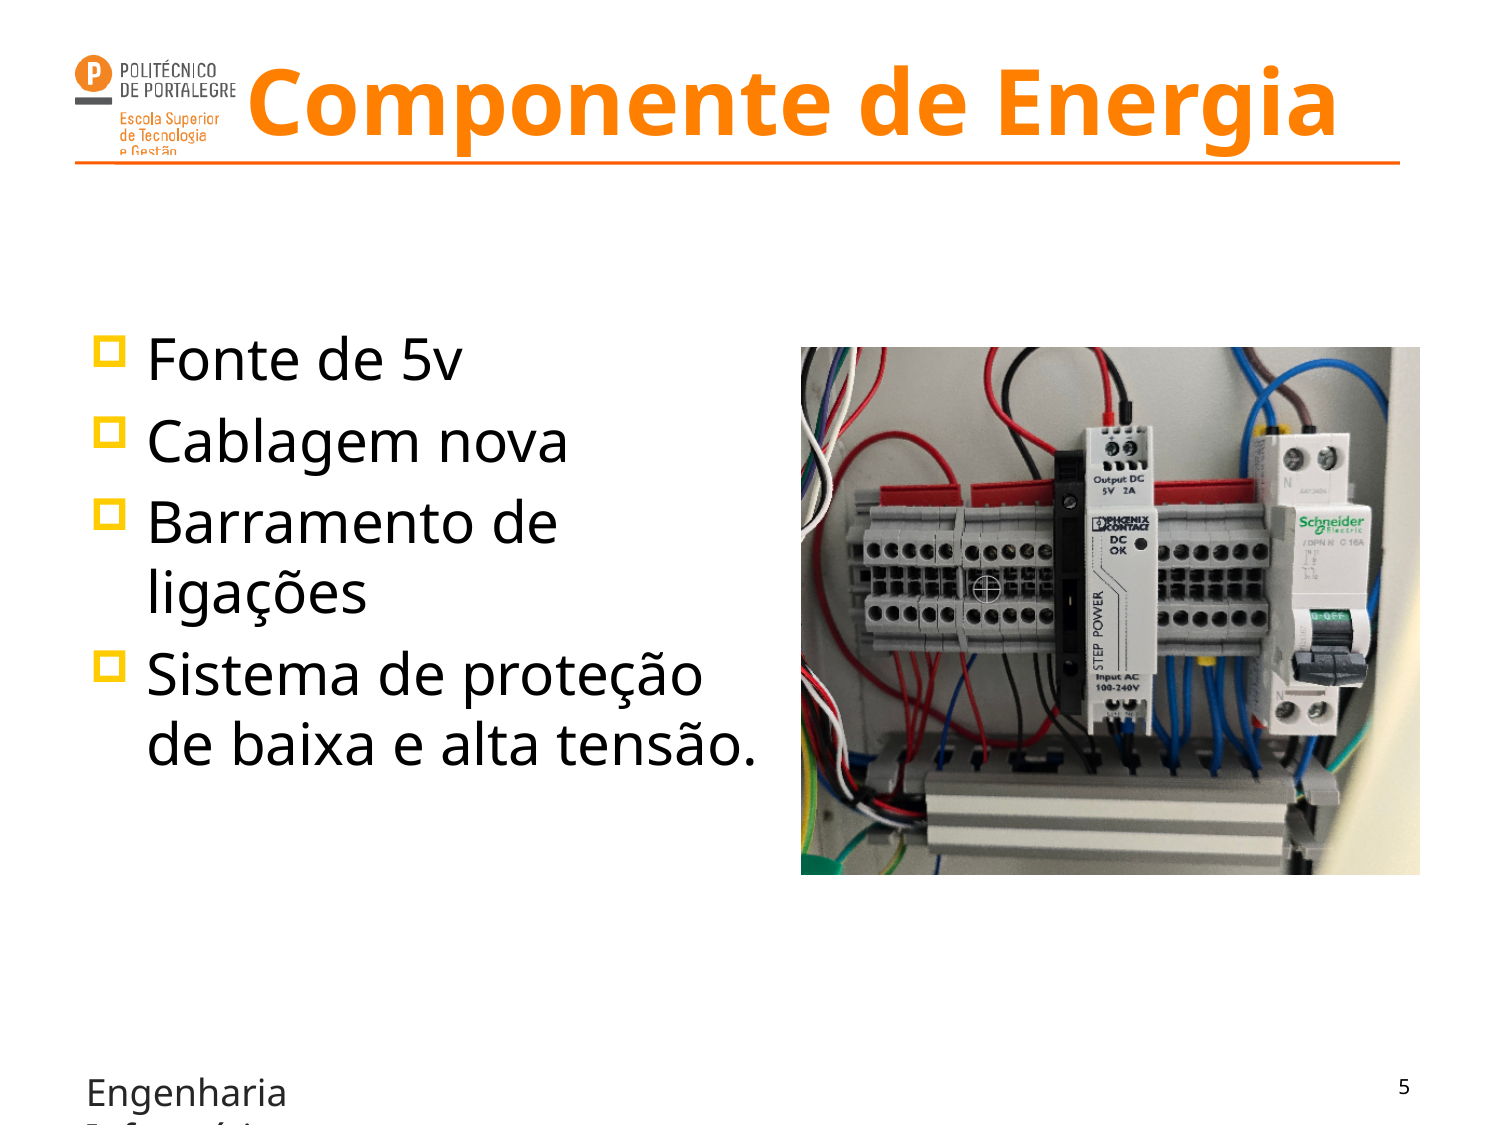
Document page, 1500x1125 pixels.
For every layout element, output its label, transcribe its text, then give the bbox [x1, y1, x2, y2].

picture [801, 347, 1420, 875]
list Fonte de 5v Cablagem nova Barramento de ligações Sistema de proteção de baixa e alta tensão. [74, 314, 786, 1006]
slide_number 5 [1074, 1065, 1426, 1120]
title Componente de Energia [229, 45, 1448, 162]
